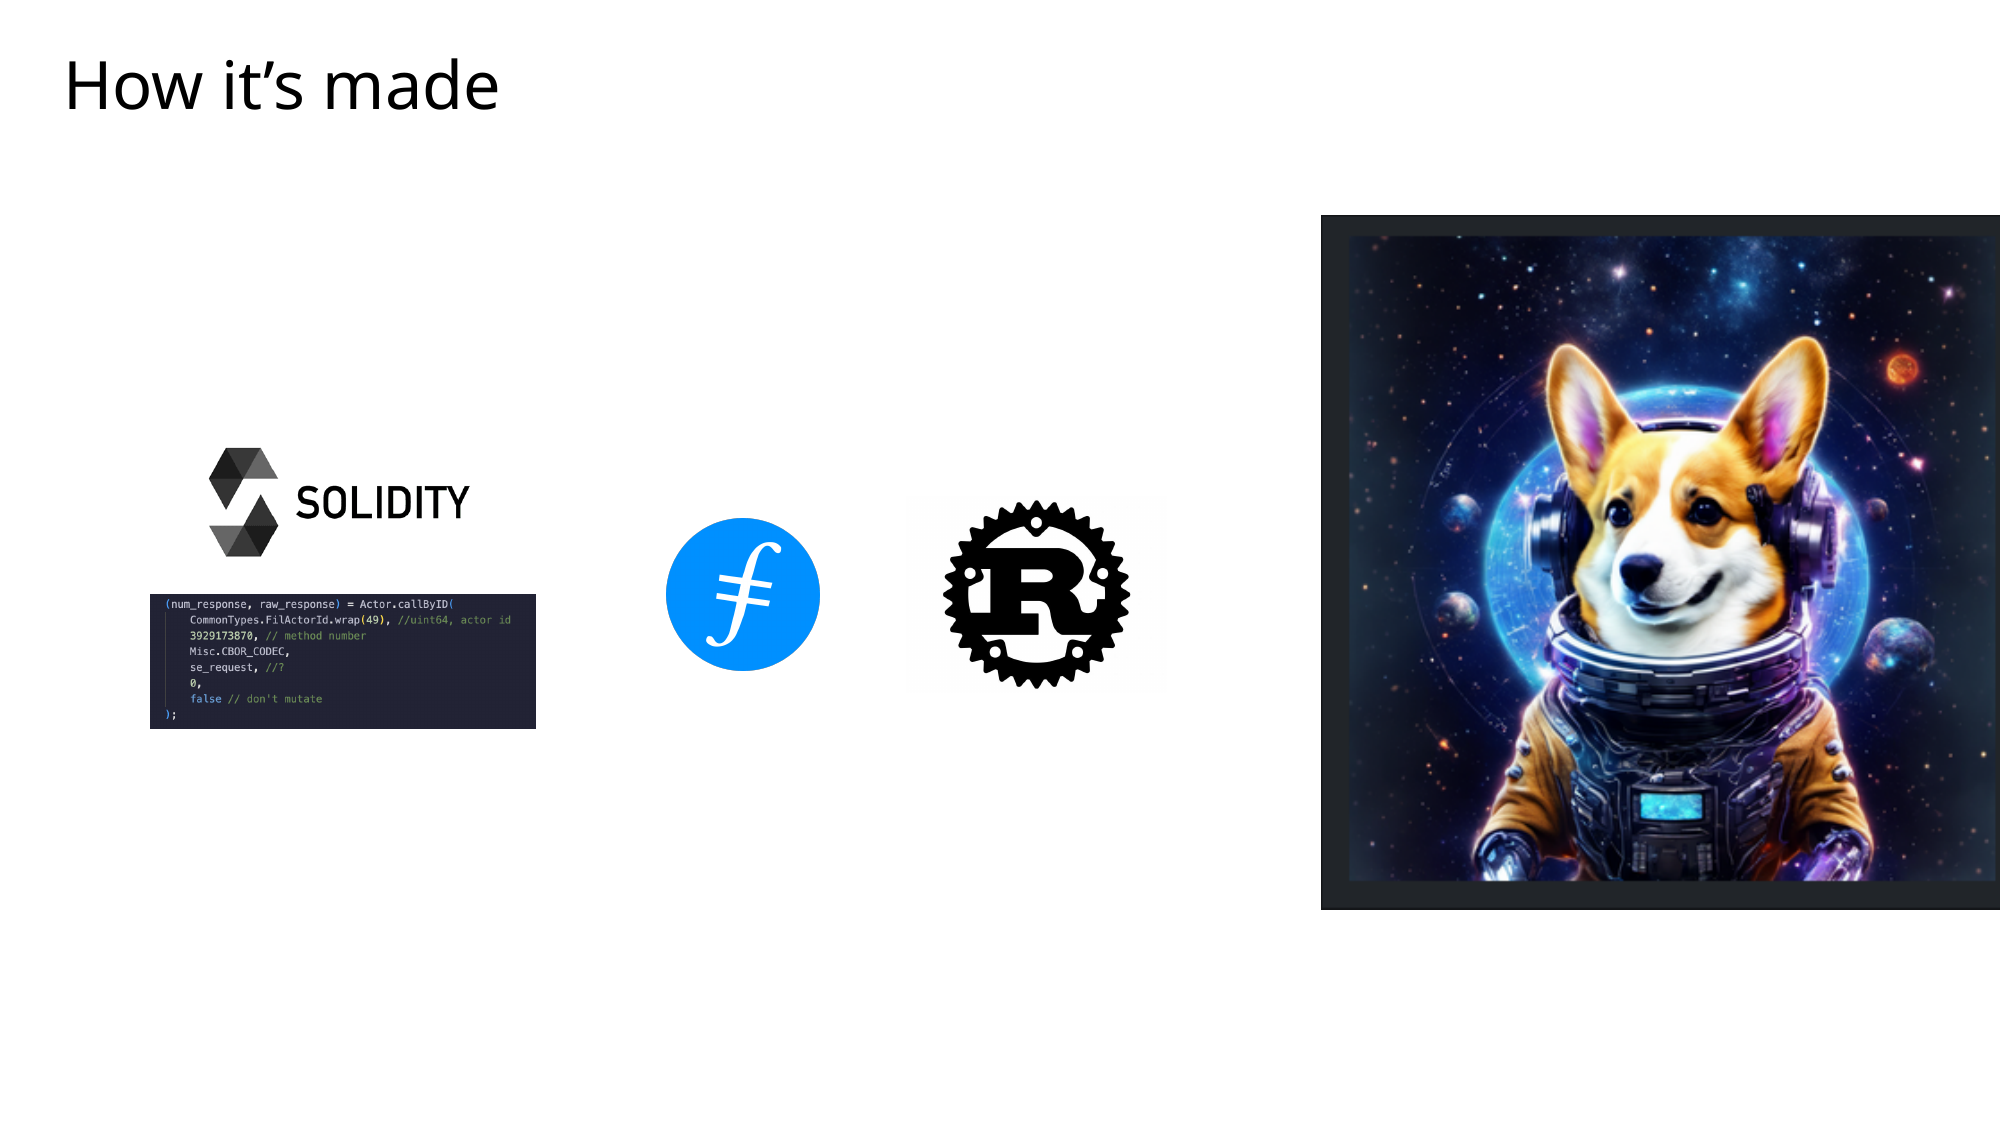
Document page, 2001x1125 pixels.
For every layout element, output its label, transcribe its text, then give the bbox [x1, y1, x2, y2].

picture [204, 446, 474, 558]
picture [905, 496, 1168, 693]
picture [666, 517, 821, 672]
picture [150, 594, 536, 729]
picture [1321, 214, 2000, 911]
text_box How it’s made [48, 35, 1952, 131]
